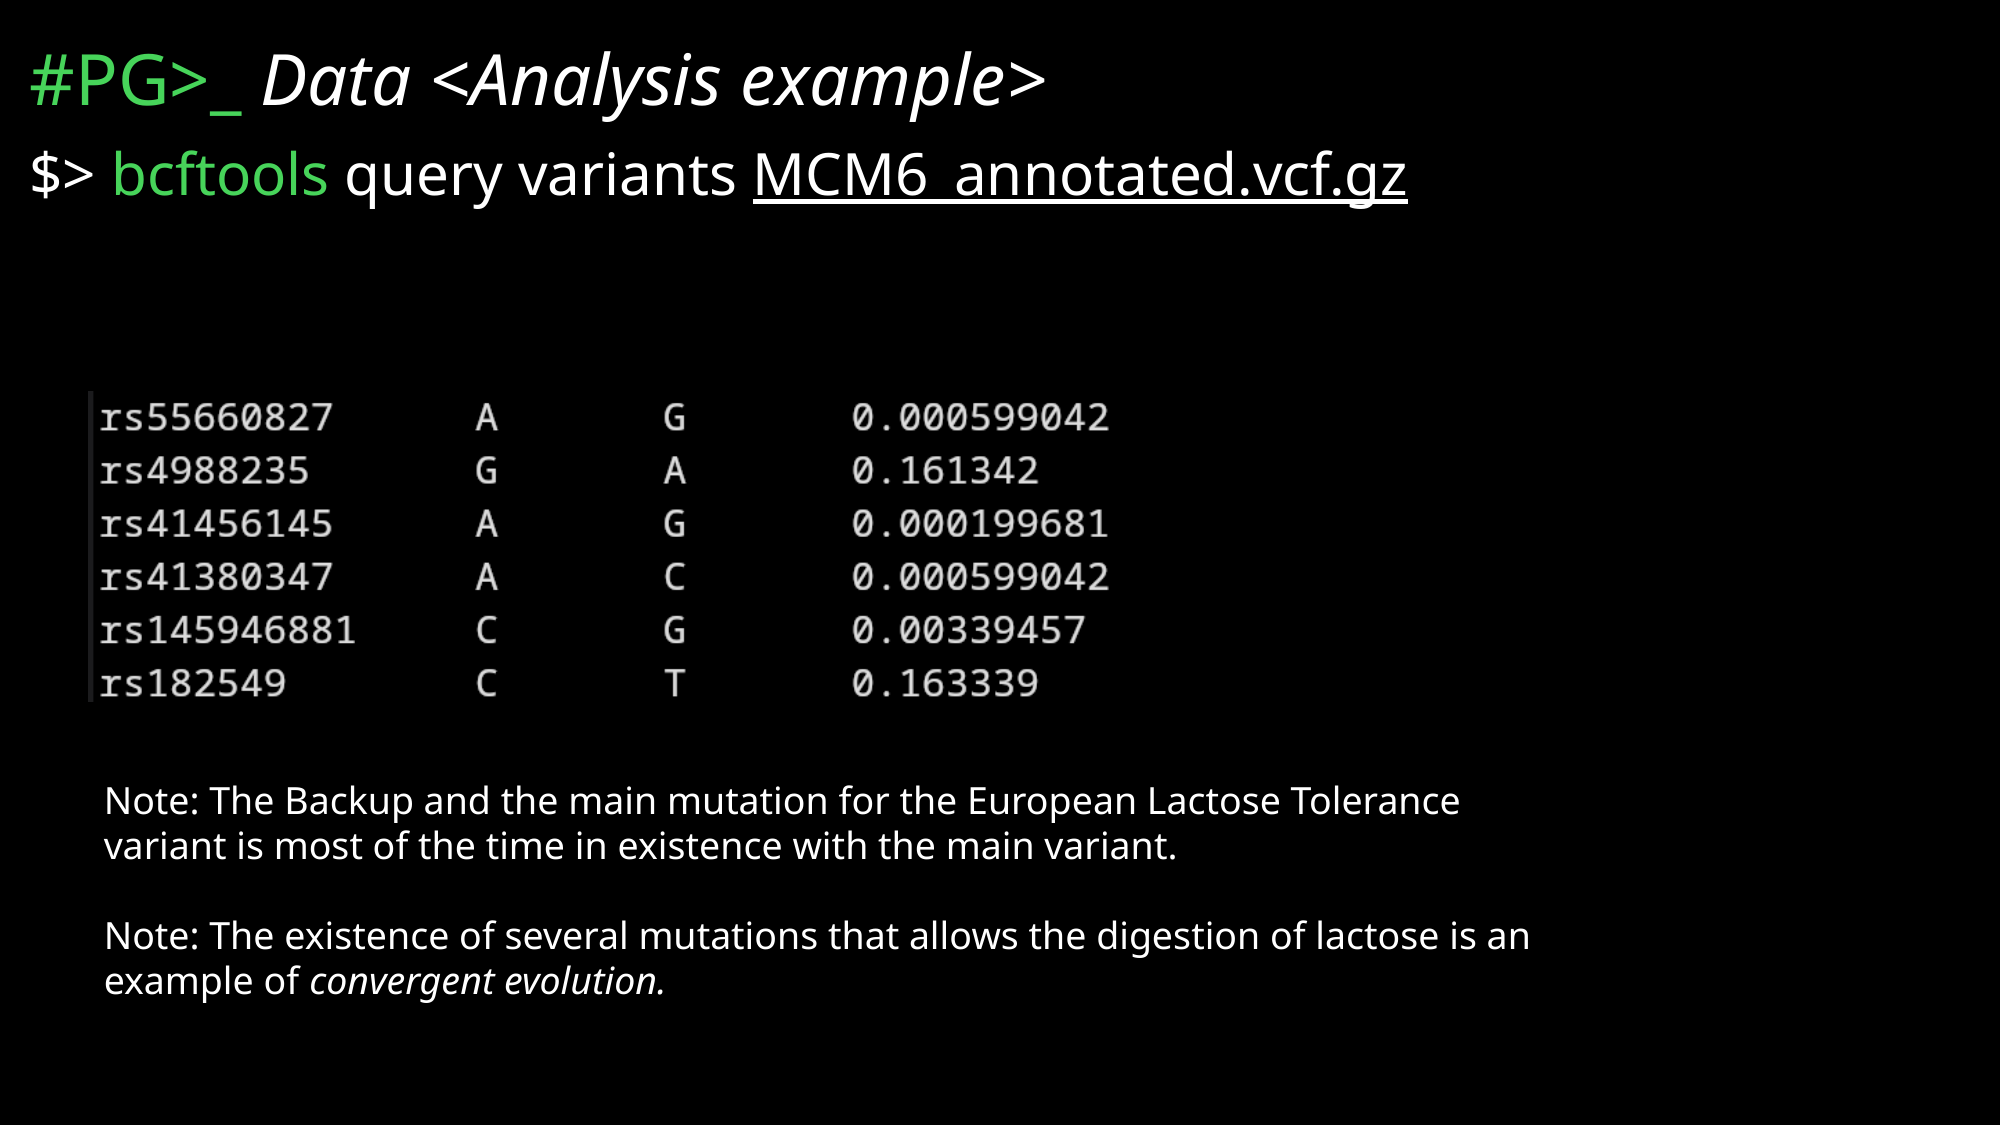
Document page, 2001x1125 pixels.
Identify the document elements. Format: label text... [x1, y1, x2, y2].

title #PG>_ Data <Analysis example> [14, 28, 2000, 137]
text_box $> bcftools query variants MCM6_annotated.vcf.gz [14, 137, 1985, 216]
text_box Note: The Backup and the main mutation for the European Lactose Tolerance variant is most of the time in existence with the main variant. Note: The existence of several mutations that allows the digestion of lactose is an example of convergent evolution. [88, 769, 1552, 1010]
picture [88, 390, 1120, 702]
